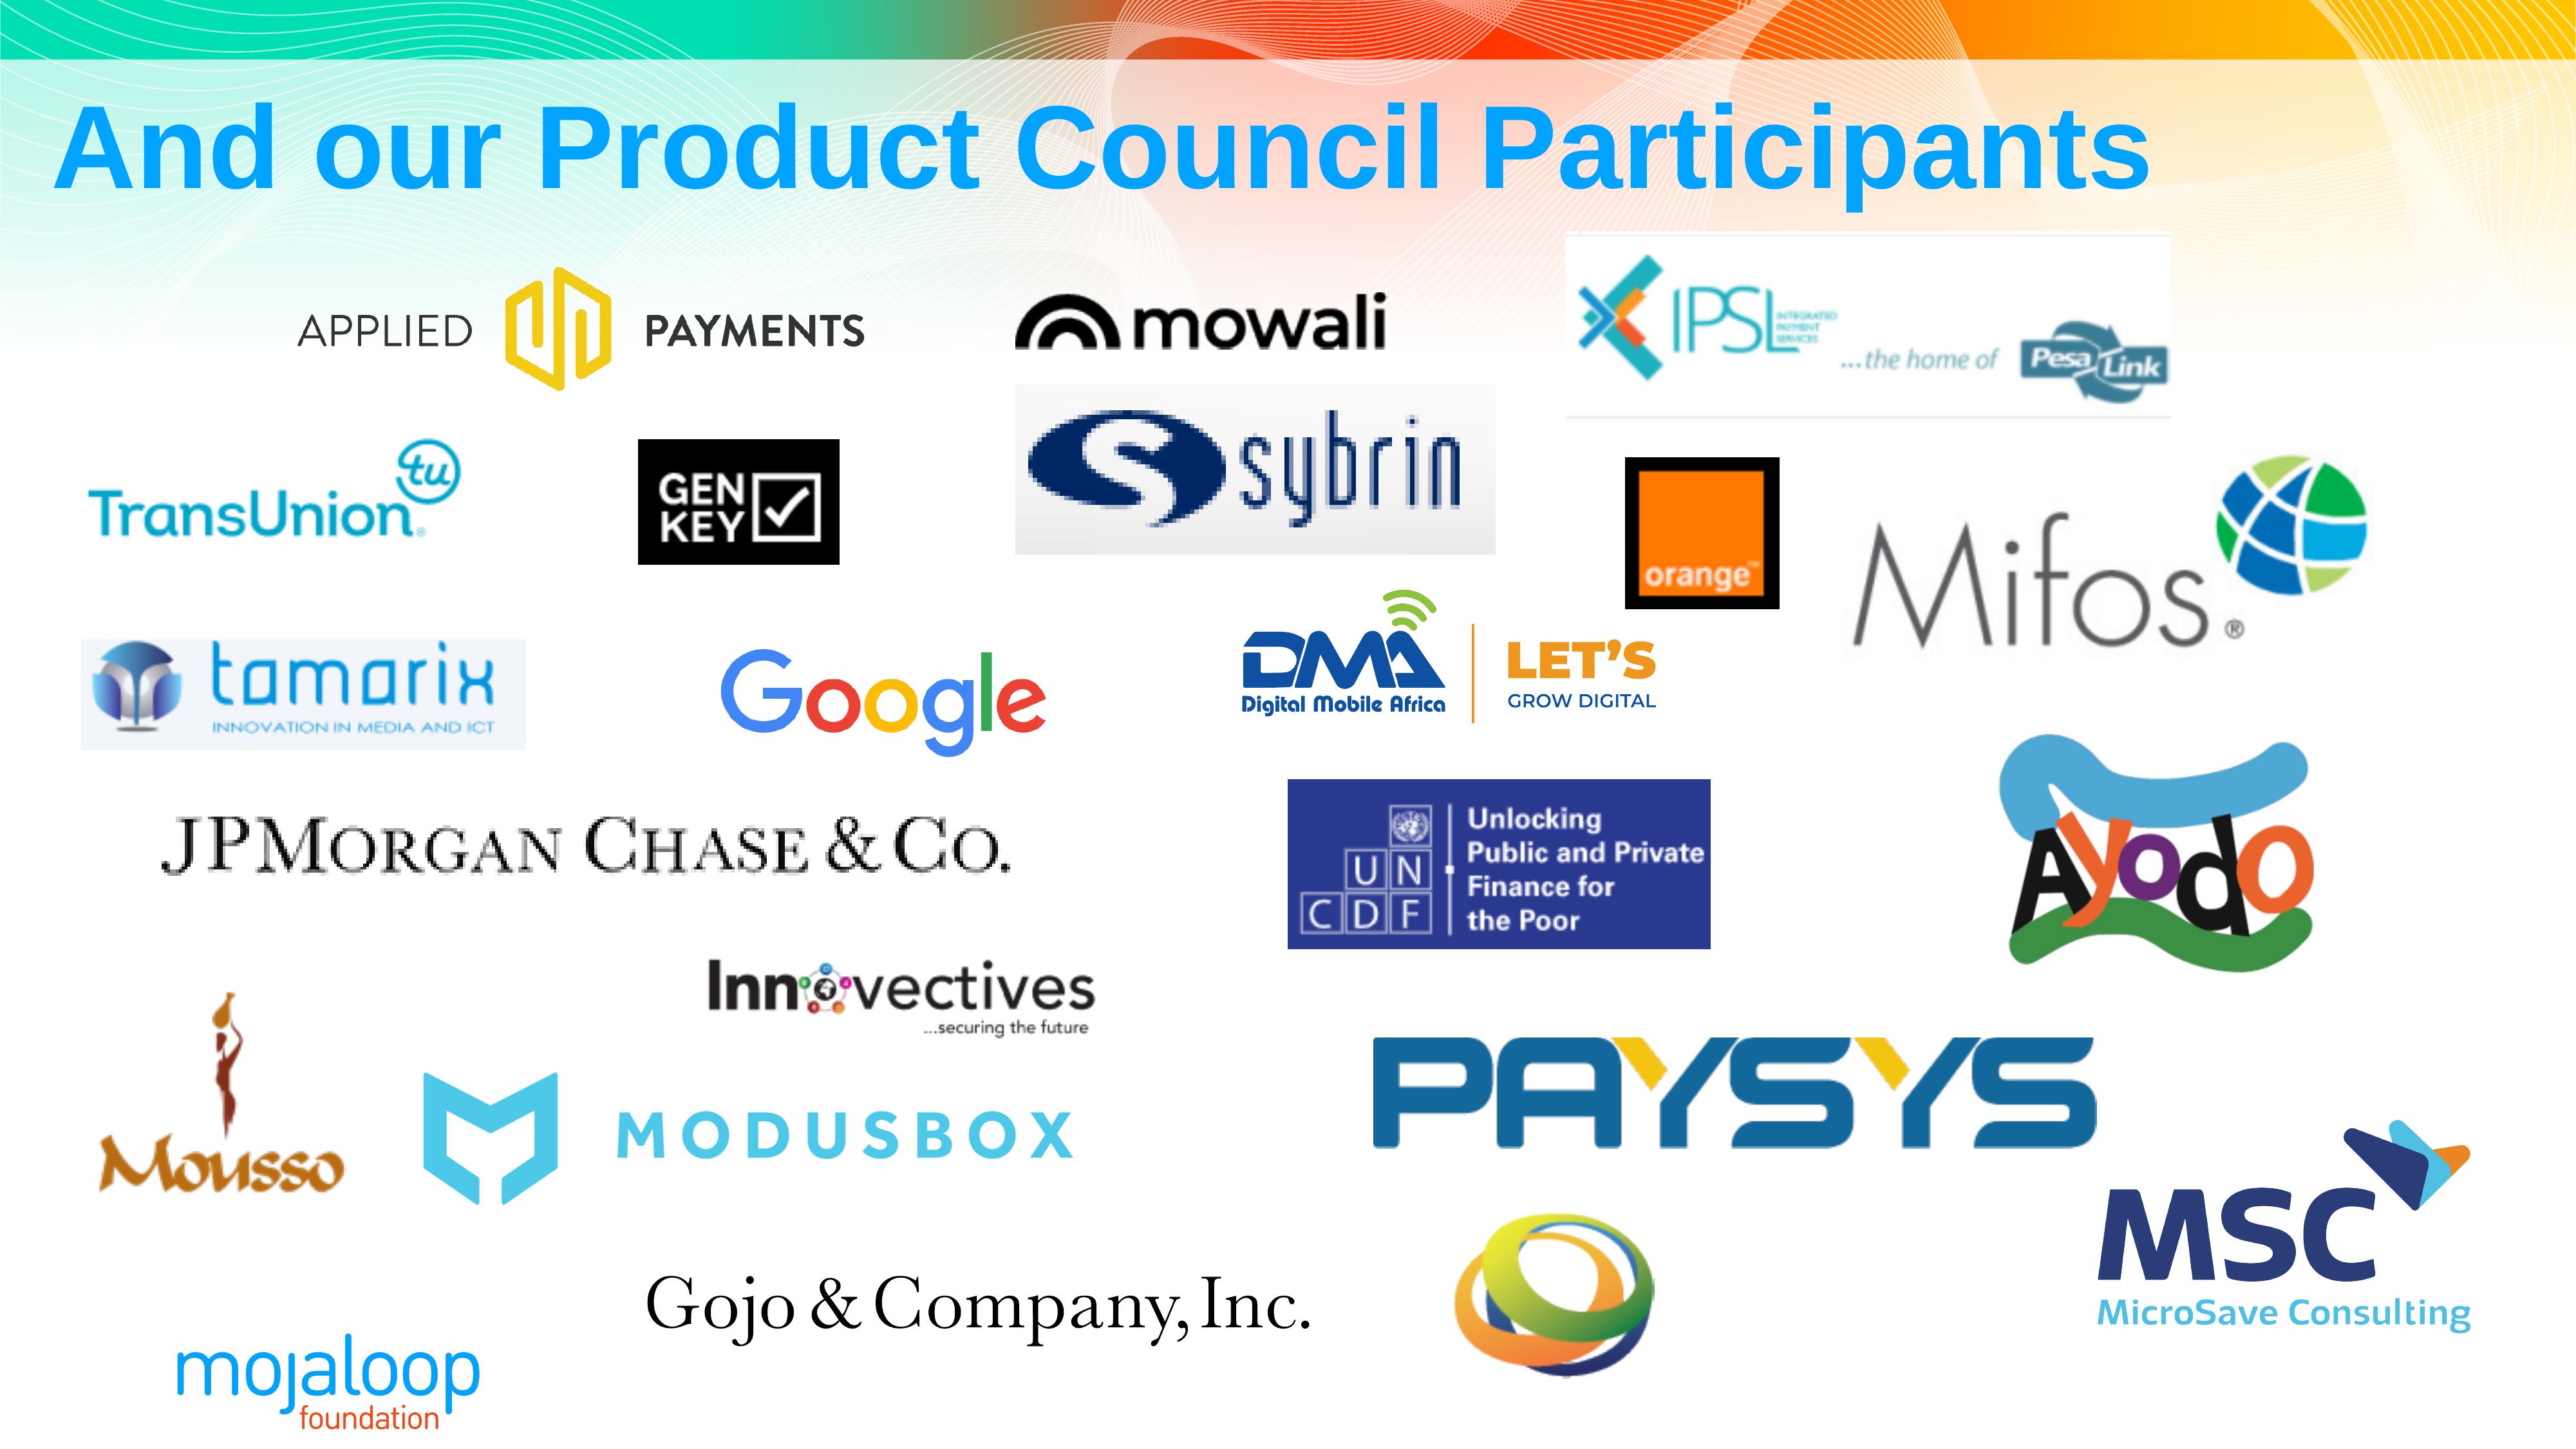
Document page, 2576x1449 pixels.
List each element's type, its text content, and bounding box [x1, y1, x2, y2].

title And our Product Council Participants [41, 10, 2445, 290]
picture [1015, 384, 1496, 554]
picture [81, 427, 464, 566]
picture [1565, 231, 2171, 419]
picture [638, 439, 840, 565]
picture [0, 433, 2576, 1449]
picture [272, 219, 878, 413]
picture [1015, 292, 1388, 350]
picture [0, 0, 2576, 59]
